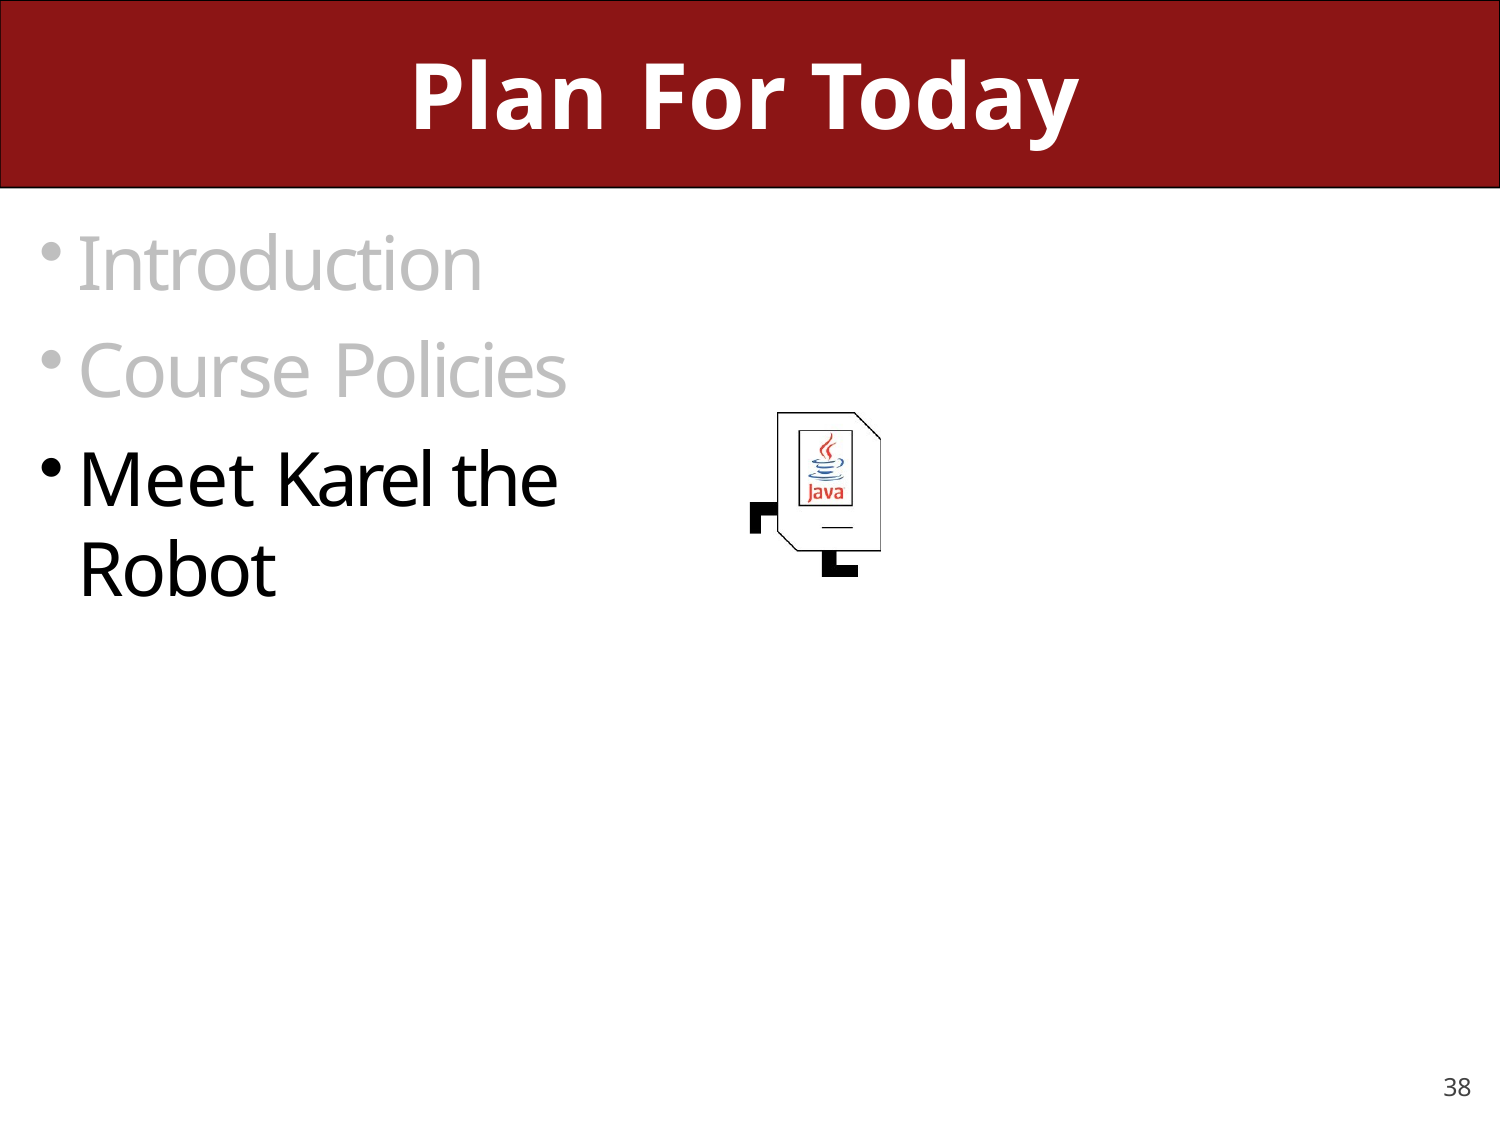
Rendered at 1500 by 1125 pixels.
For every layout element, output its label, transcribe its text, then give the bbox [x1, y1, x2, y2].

text_box Introduction Course Policies Meet Karel the Robot [37, 194, 732, 611]
title Plan For Today [406, 36, 1094, 227]
slide_number 38 [1439, 1069, 1480, 1125]
text_box [749, 412, 881, 577]
